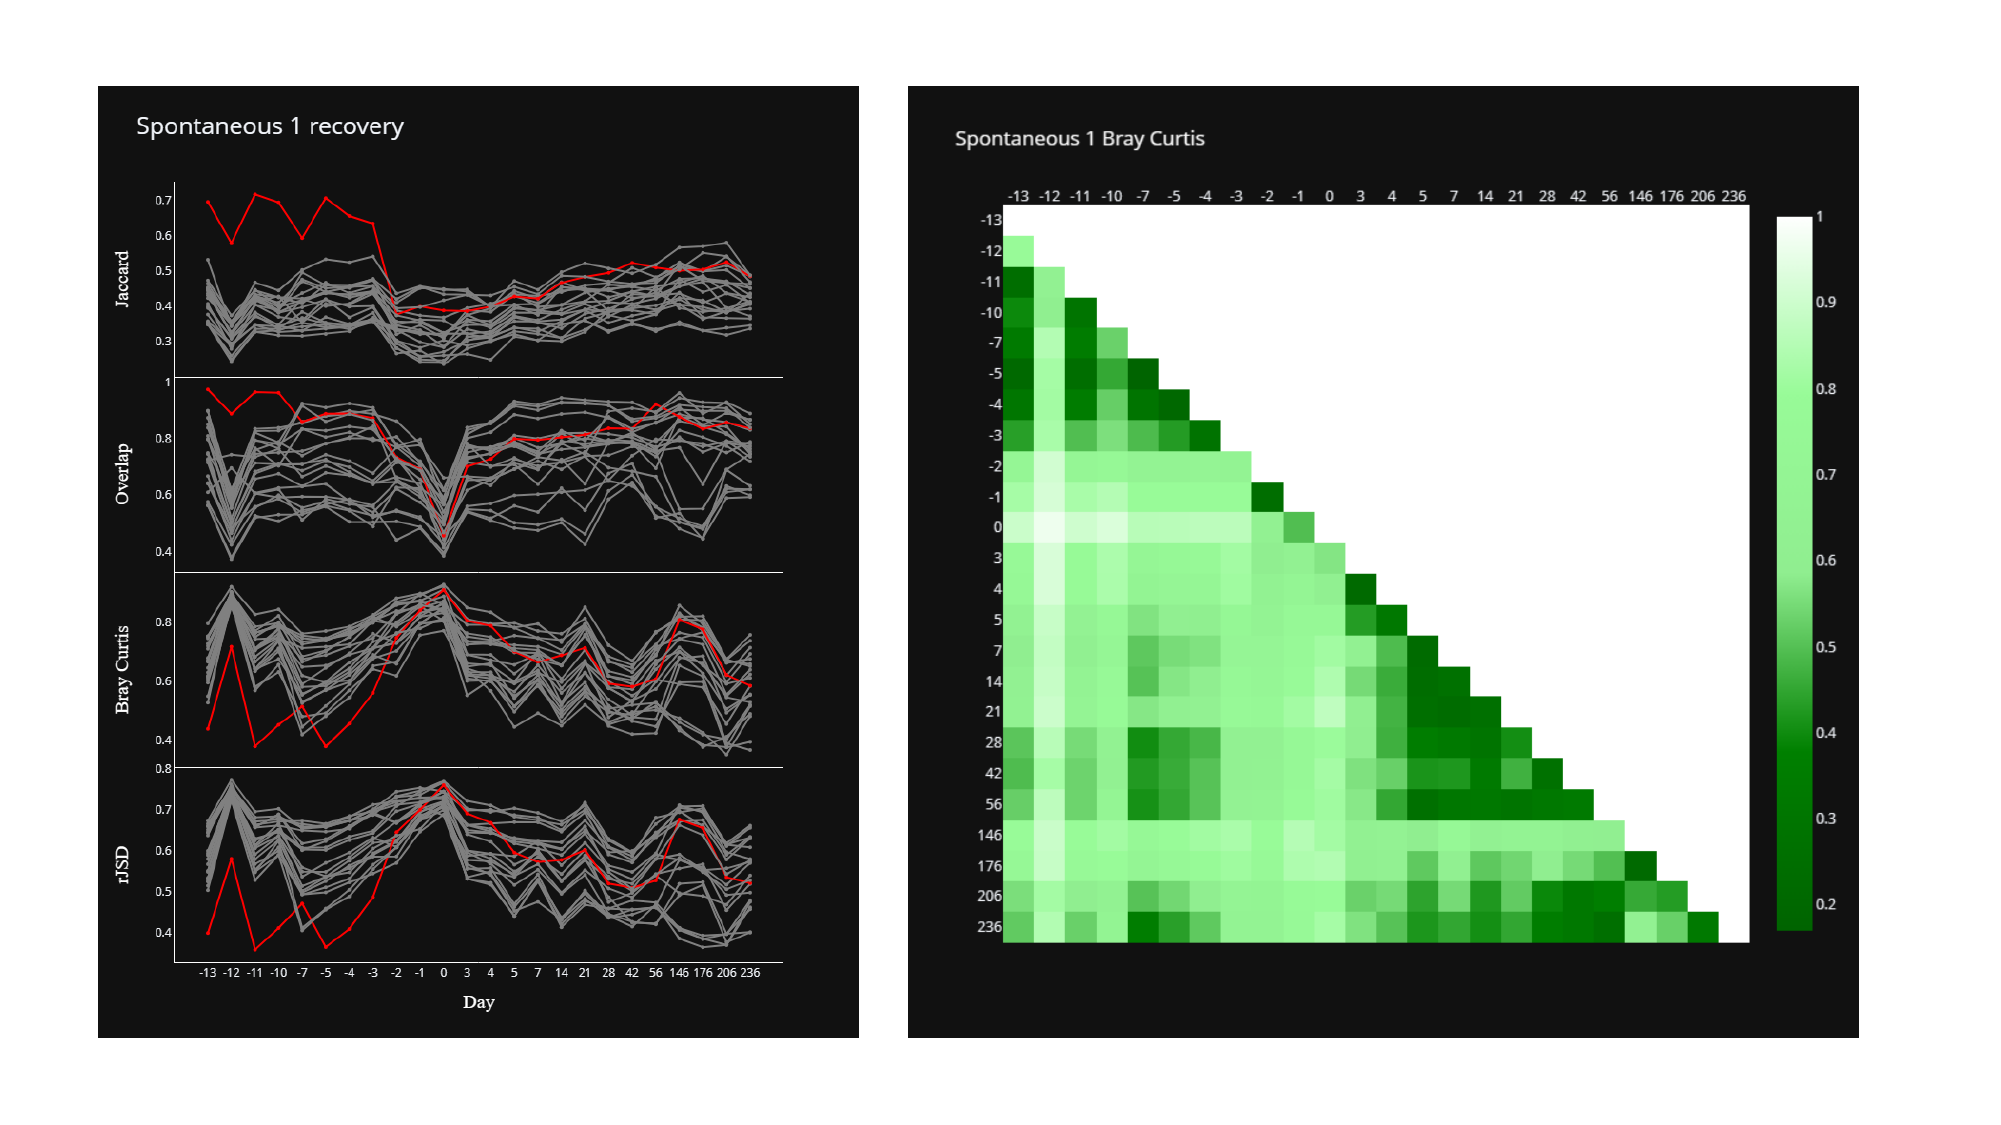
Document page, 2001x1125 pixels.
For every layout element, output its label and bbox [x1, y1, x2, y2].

picture [907, 86, 1859, 1038]
picture [98, 86, 859, 1038]
